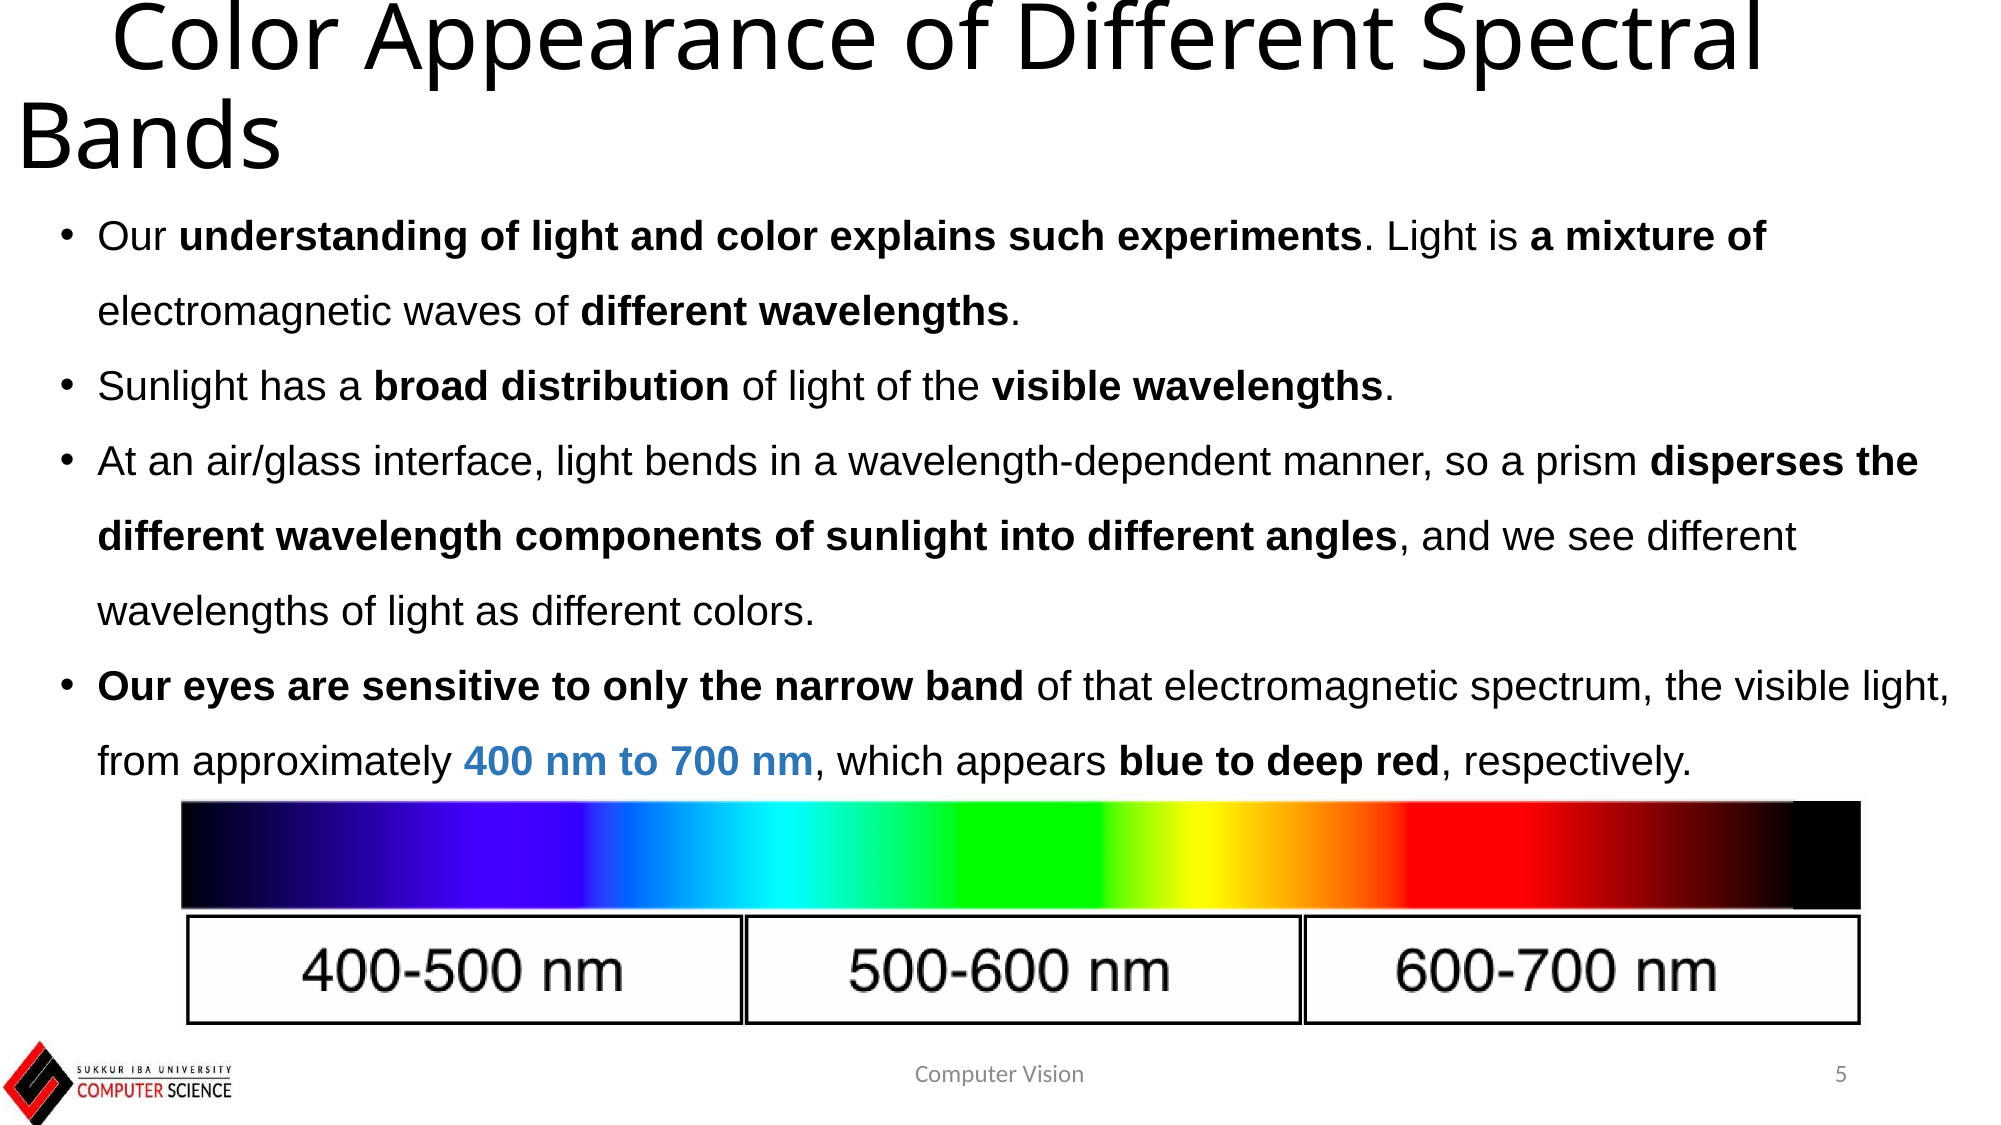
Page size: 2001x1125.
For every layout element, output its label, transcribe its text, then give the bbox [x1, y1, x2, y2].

list Our understanding of light and color explains such experiments. Light is a mixture of electromagnetic waves of different wavelengths. Sunlight has a broad distribution of light of the visible wavelengths. At an air/glass interface, light bends in a wavelength-dependent manner, so a prism disperses the different wavelength components of sunlight into different angles, and we see different wavelengths of light as different colors. Our eyes are sensitive to only the narrow band of that electromagnetic spectrum, the visible light, from approximately 400 nm to 700 nm, which appears blue to deep red, respectively. [44, 157, 2000, 811]
footer Computer Vision [662, 1042, 1338, 1103]
title Color Appearance of Different Spectral Bands [0, 0, 2000, 178]
picture [1, 1040, 233, 1125]
slide_number 5 [1412, 1042, 1863, 1103]
picture [176, 789, 1869, 1035]
